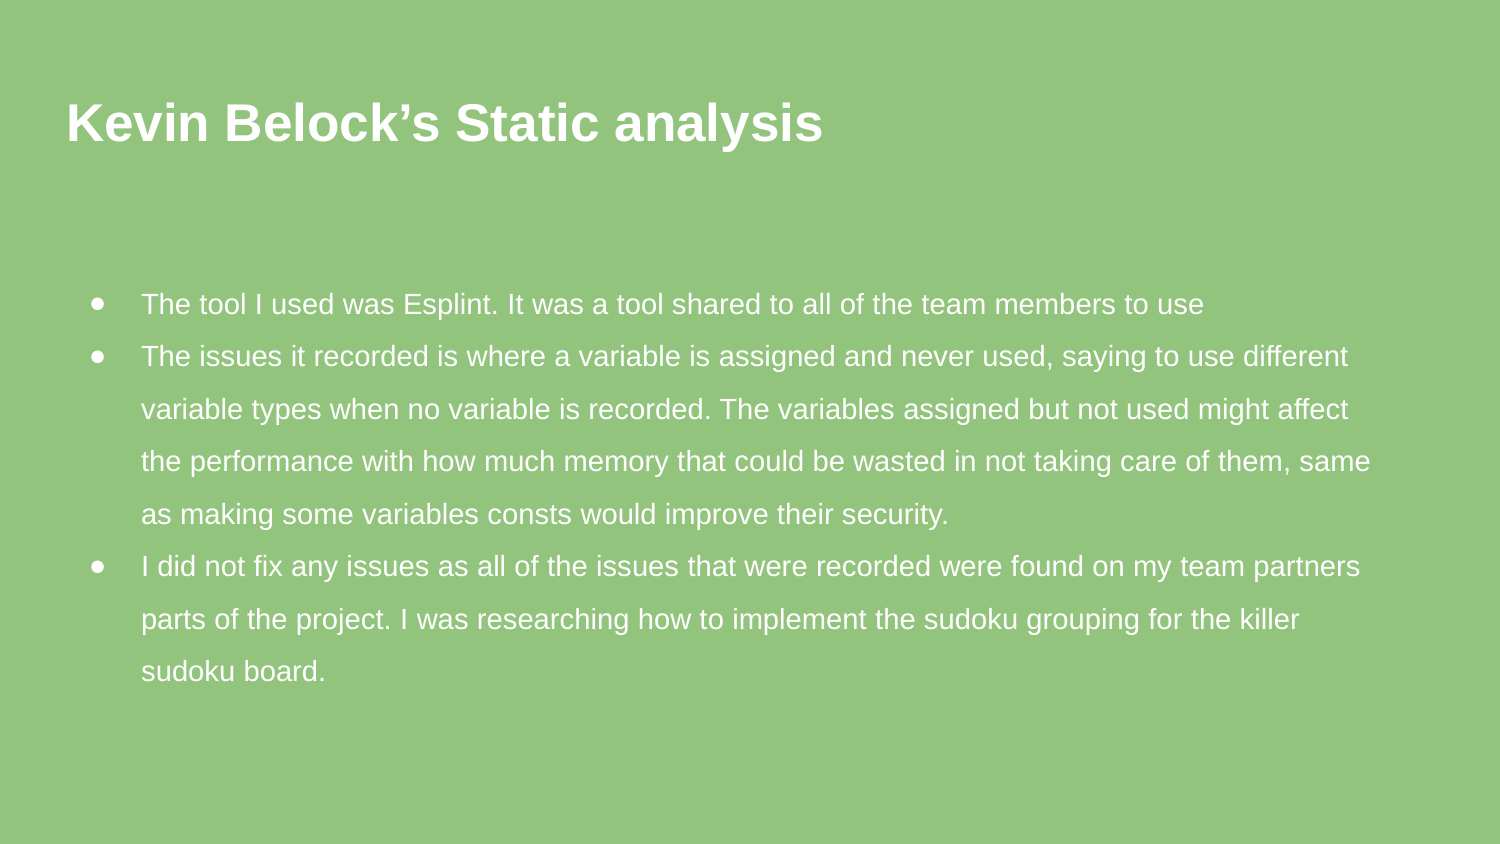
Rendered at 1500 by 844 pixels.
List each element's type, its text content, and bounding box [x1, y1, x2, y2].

list The tool I used was Esplint. It was a tool shared to all of the team members to use The issues it recorded is where a variable is assigned and never used, saying to use different variable types when no variable is recorded. The variables assigned but not used might affect the performance with how much memory that could be wasted in not taking care of them, same as making some variables consts would improve their security. I did not fix any issues as all of the issues that were recorded were found on my team partners parts of the project. I was researching how to implement the sudoku grouping for the killer sudoku board. [51, 252, 1409, 785]
title Kevin Belock’s Static analysis [51, 72, 1449, 167]
